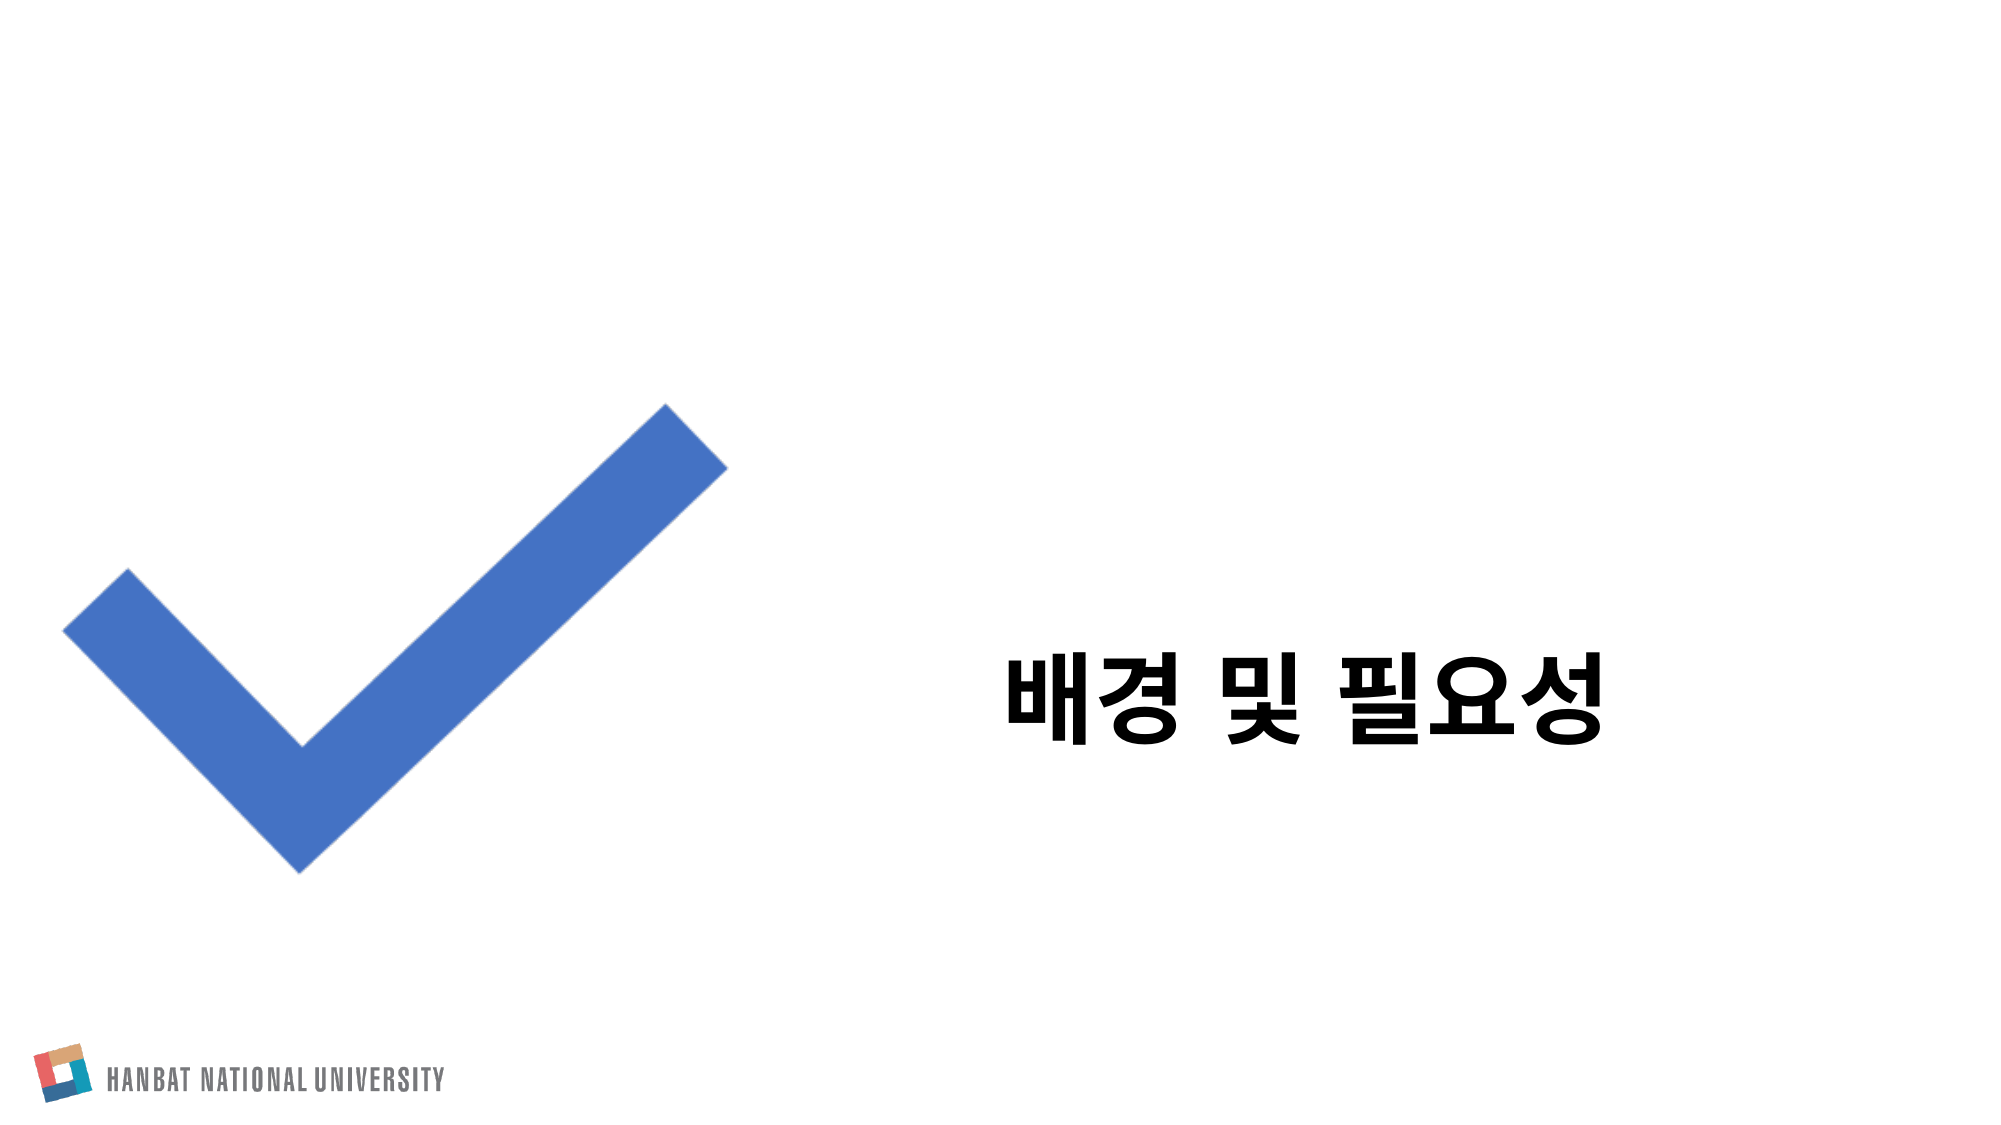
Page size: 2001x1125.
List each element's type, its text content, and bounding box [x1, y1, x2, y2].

picture [55, 297, 736, 978]
picture [33, 1043, 444, 1103]
text_box [841, 649, 1985, 863]
title 배경 및 필요성 [736, 597, 1878, 811]
